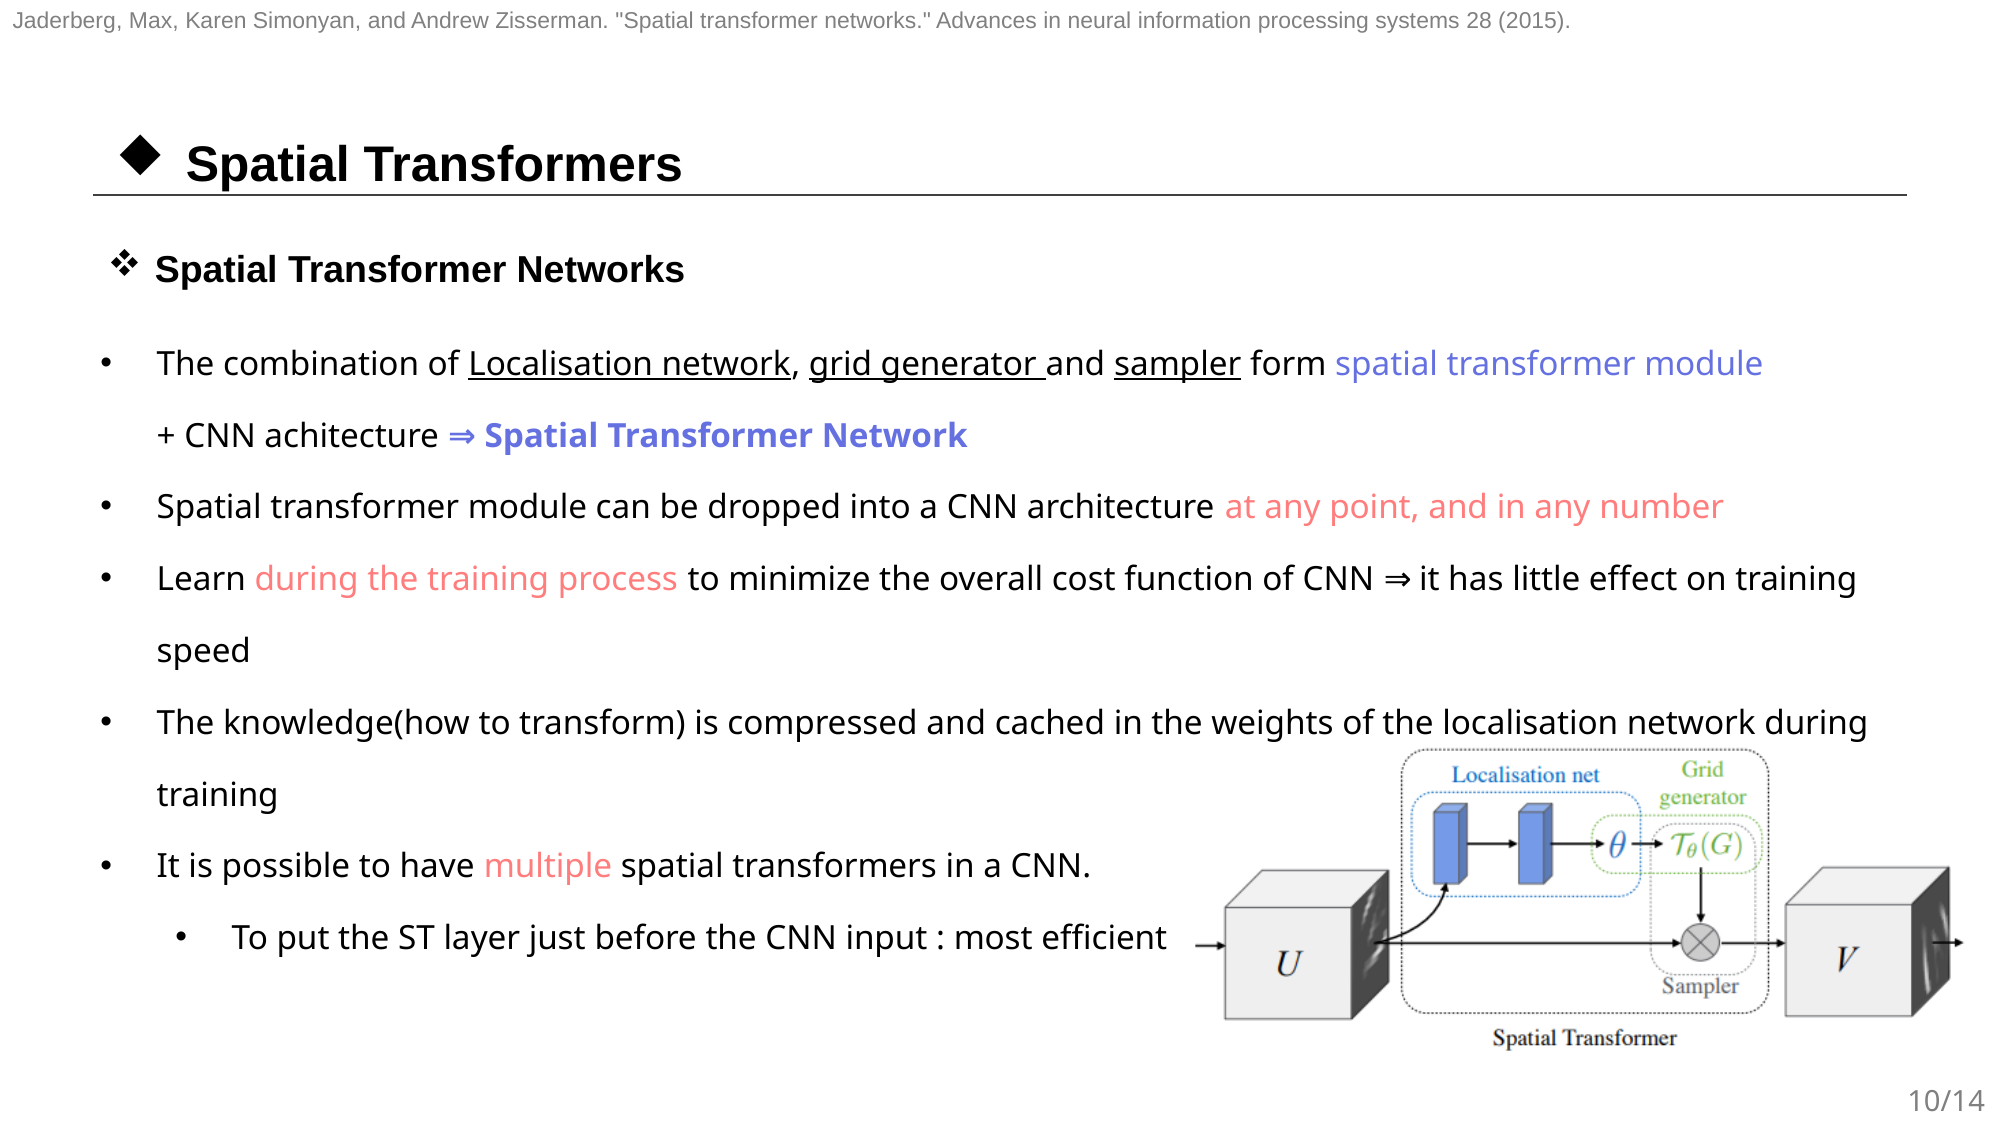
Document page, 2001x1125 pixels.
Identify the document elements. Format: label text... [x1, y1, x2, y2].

text_box Jaderberg, Max, Karen Simonyan, and Andrew Zisserman. "Spatial transformer networks." Advances in neural information processing systems 28 (2015). [0, 0, 1713, 42]
text_box Spatial Transformer Networks [92, 214, 768, 298]
text_box Spatial Transformers [97, 195, 763, 207]
text_box Spatial Transformers [93, 86, 768, 194]
picture [1195, 743, 1970, 1055]
text_box The combination of Localisation network, grid generator and sampler form spatial transformer module + CNN achitecture ⇒ Spatial Transformer Network Spatial transformer module can be dropped into a CNN architecture at any point, and in any number Learn during the training process to minimize the overall cost function of CNN ⇒ it has little effect on training speed The knowledge(how to transform) is compressed and cached in the weights of the localisation network during training It is possible to have multiple spatial transformers in a CNN. To put the ST layer just before the CNN input : most efficient [85, 302, 1962, 964]
